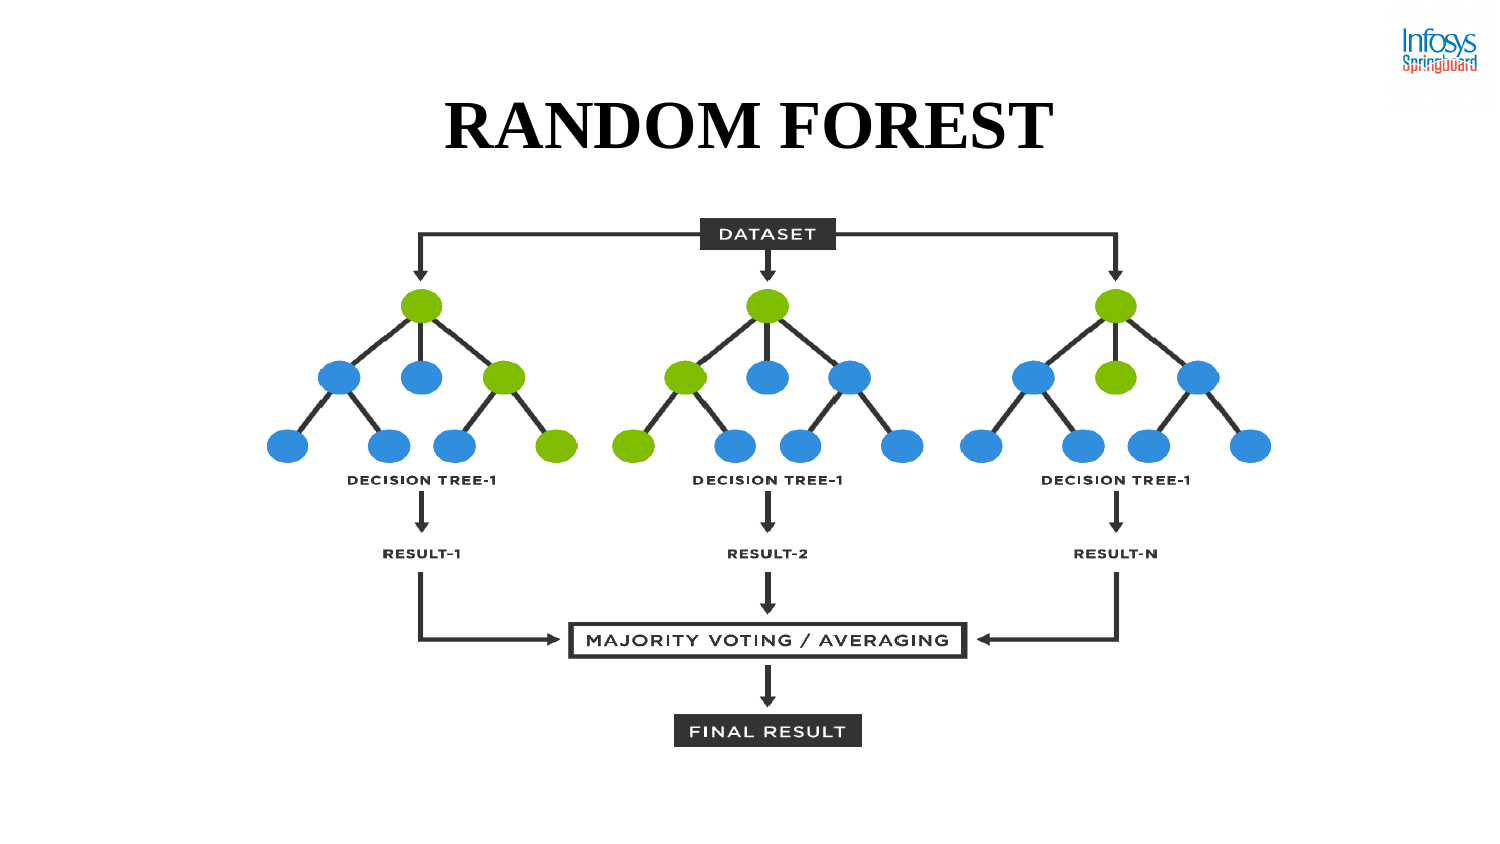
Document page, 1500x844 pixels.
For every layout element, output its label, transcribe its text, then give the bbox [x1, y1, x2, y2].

title RANDOM FOREST [103, 44, 1397, 208]
picture [1384, 0, 1492, 107]
picture [256, 200, 1283, 784]
text_box [2, 210, 1475, 844]
